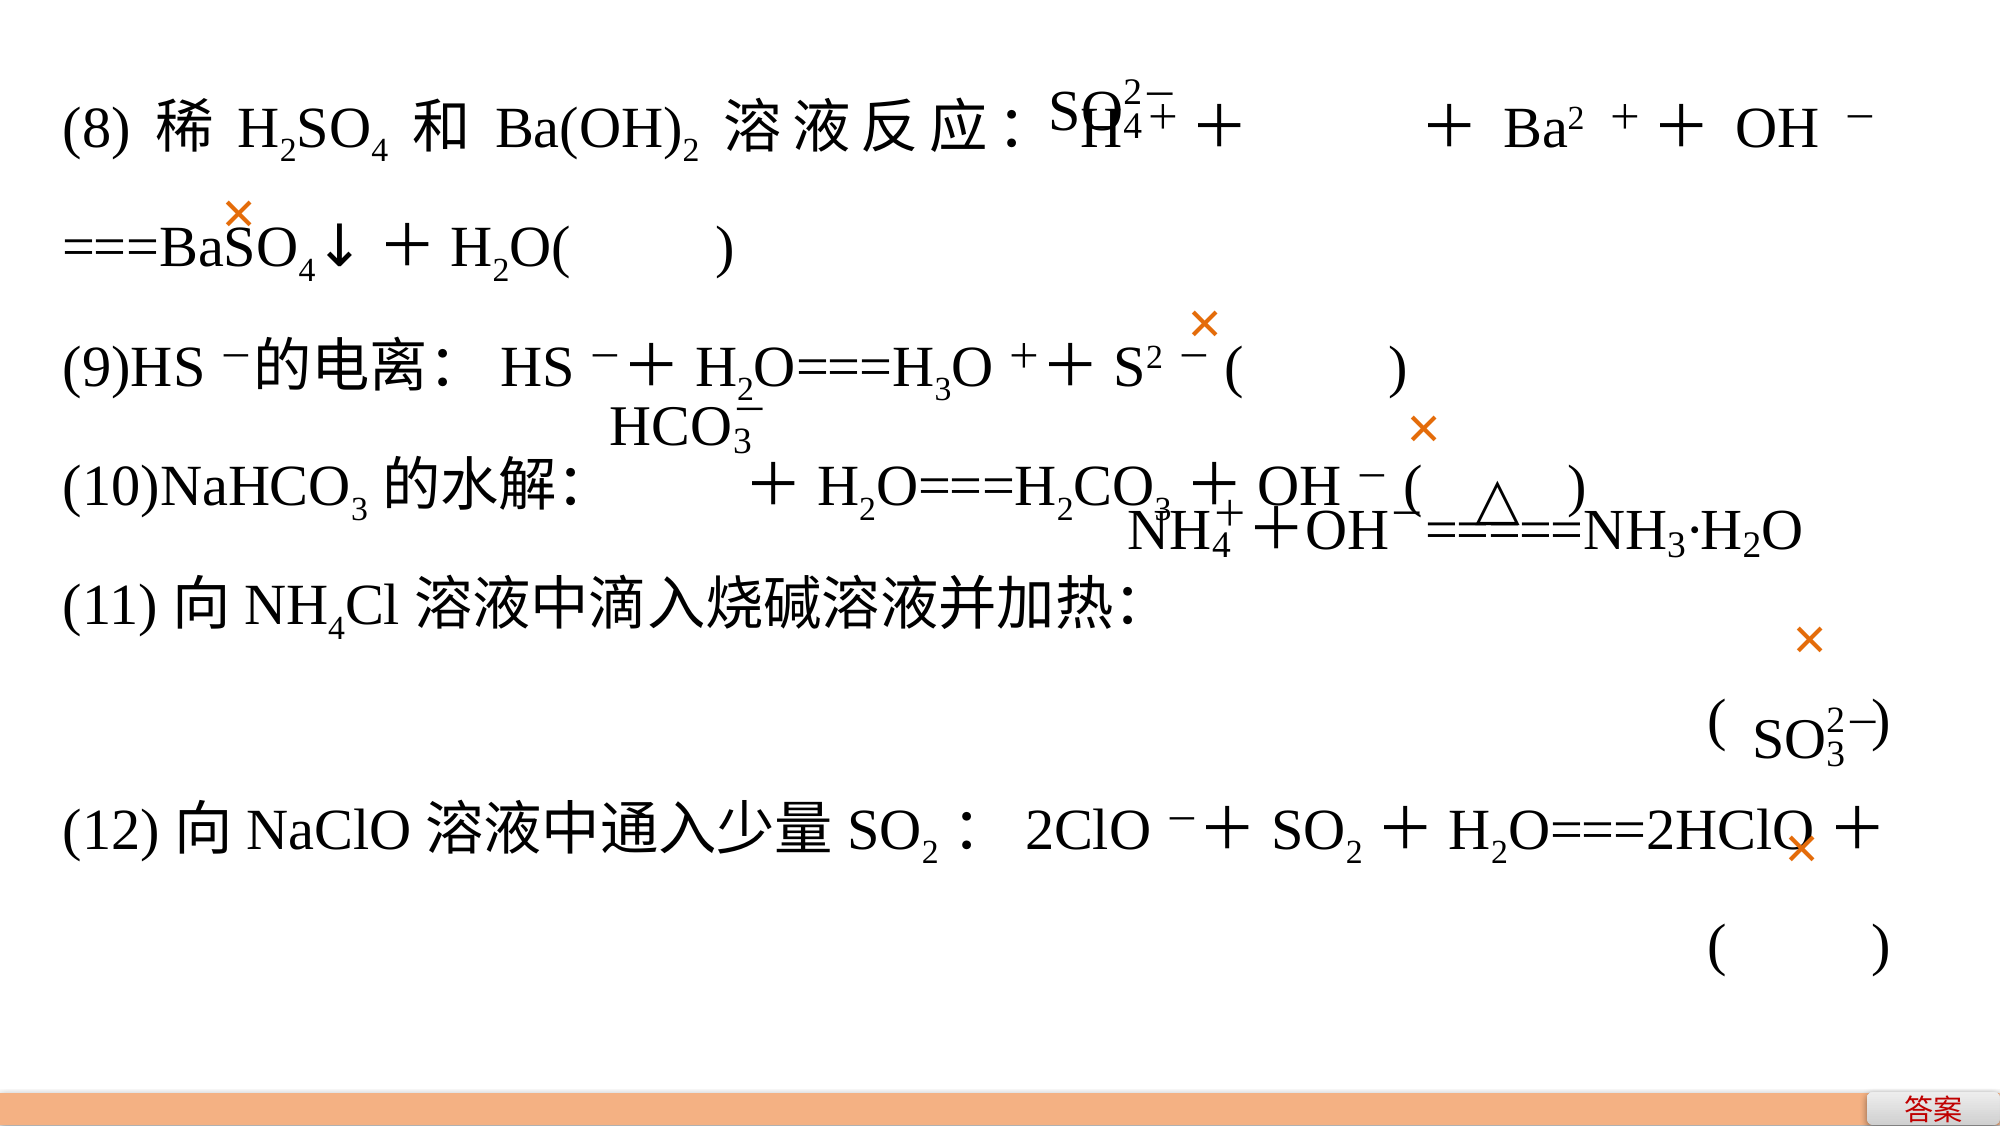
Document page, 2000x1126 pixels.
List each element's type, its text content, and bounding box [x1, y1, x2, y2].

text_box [609, 377, 778, 493]
text_box × [1778, 607, 1842, 679]
text_box 答案 [1866, 1091, 2000, 1126]
text_box × [207, 169, 271, 254]
text_box × [1173, 279, 1237, 364]
text_box [0, 1092, 1866, 1126]
text_box × [1770, 814, 1834, 889]
text_box × [1392, 384, 1456, 448]
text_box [1751, 690, 1920, 806]
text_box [1048, 62, 1217, 179]
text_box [1127, 450, 1850, 599]
text_box (8)稀H2SO4和Ba(OH)2溶液反应：H＋＋ ＋Ba2＋＋OH－===BaSO4↓＋H2O( ) (9)HS－的电离：HS－＋H2O===H3O＋＋S2－( ) (10)NaHCO3的水解： ＋H2O===H2CO3＋OH－( ) (11)向NH4Cl溶液中滴入烧碱溶液并加热： ( ) (12)向NaClO溶液中通入少量SO2：2ClO－＋SO2＋H2O===2HClO＋ ( ) [42, 39, 1912, 986]
